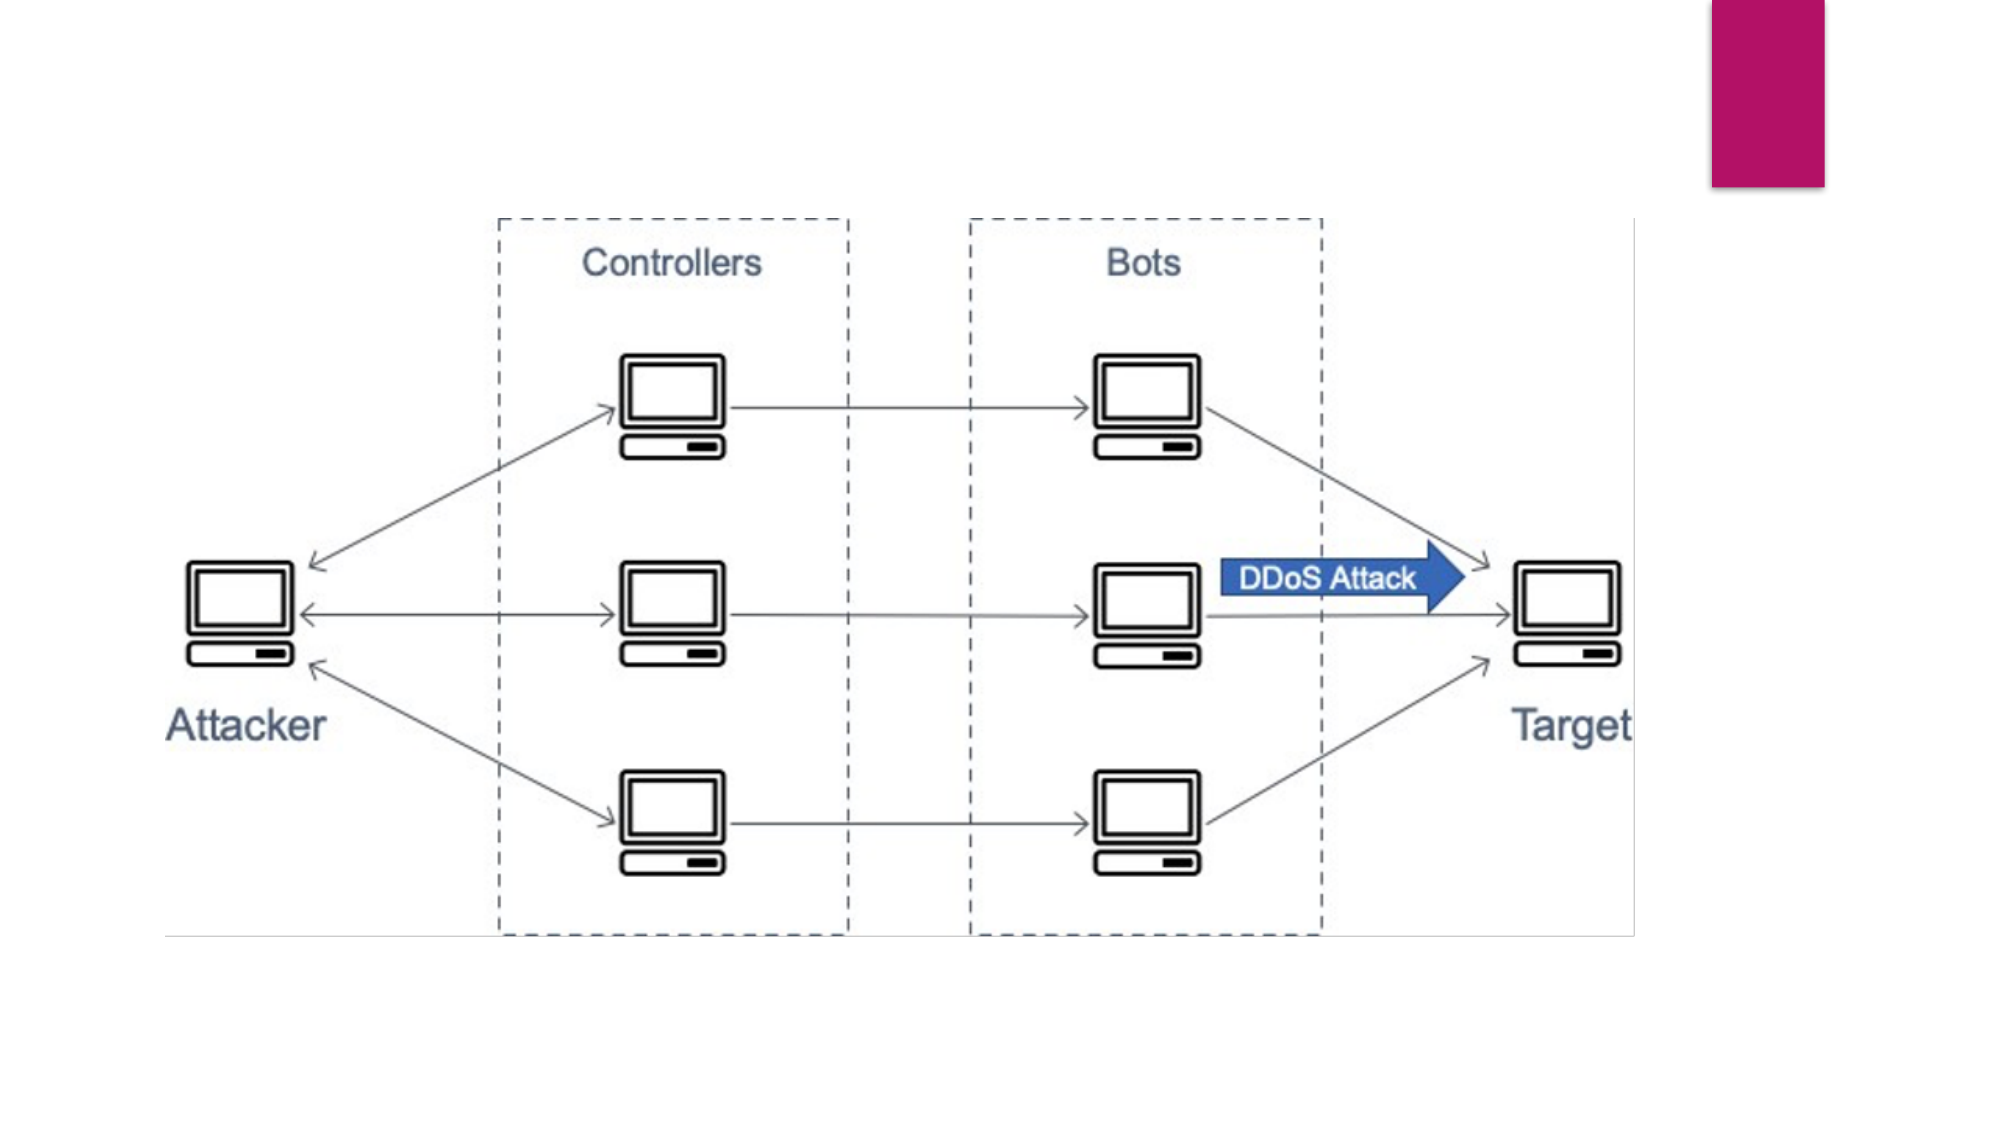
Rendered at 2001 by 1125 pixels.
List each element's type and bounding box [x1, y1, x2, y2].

picture [165, 218, 1637, 938]
